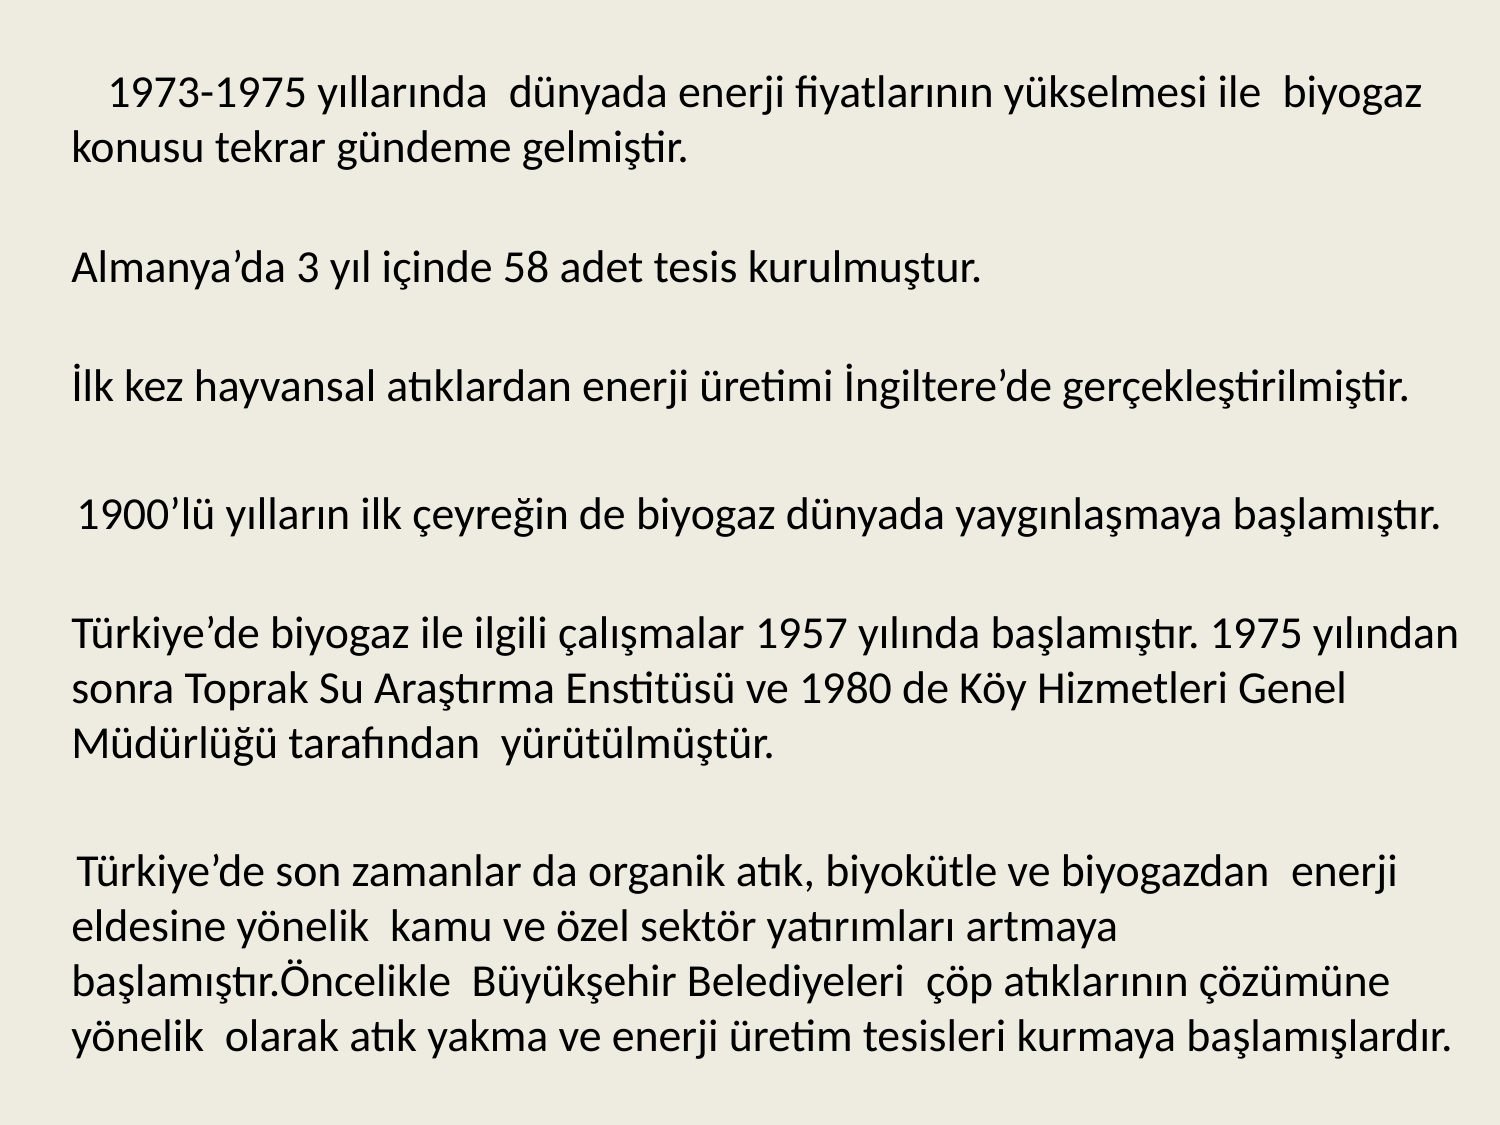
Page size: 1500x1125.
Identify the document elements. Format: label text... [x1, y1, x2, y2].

list 1973-1975 yıllarında dünyada enerji fiyatlarının yükselmesi ile biyogaz konusu tekrar gündeme gelmiştir. Almanya’da 3 yıl içinde 58 adet tesis kurulmuştur. İlk kez hayvansal atıklardan enerji üretimi İngiltere’de gerçekleştirilmiştir. 1900’lü yılların ilk çeyreğin de biyogaz dünyada yaygınlaşmaya başlamıştır. Türkiye’de biyogaz ile ilgili çalışmalar 1957 yılında başlamıştır. 1975 yılından sonra Toprak Su Araştırma Enstitüsü ve 1980 de Köy Hizmetleri Genel Müdürlüğü tarafından yürütülmüştür. Türkiye’de son zamanlar da organik atık, biyokütle ve biyogazdan enerji eldesine yönelik kamu ve özel sektör yatırımları artmaya başlamıştır.Öncelikle Büyükşehir Belediyeleri çöp atıklarının çözümüne yönelik olarak atık yakma ve enerji üretim tesisleri kurmaya başlamışlardır. [0, 54, 1500, 1083]
